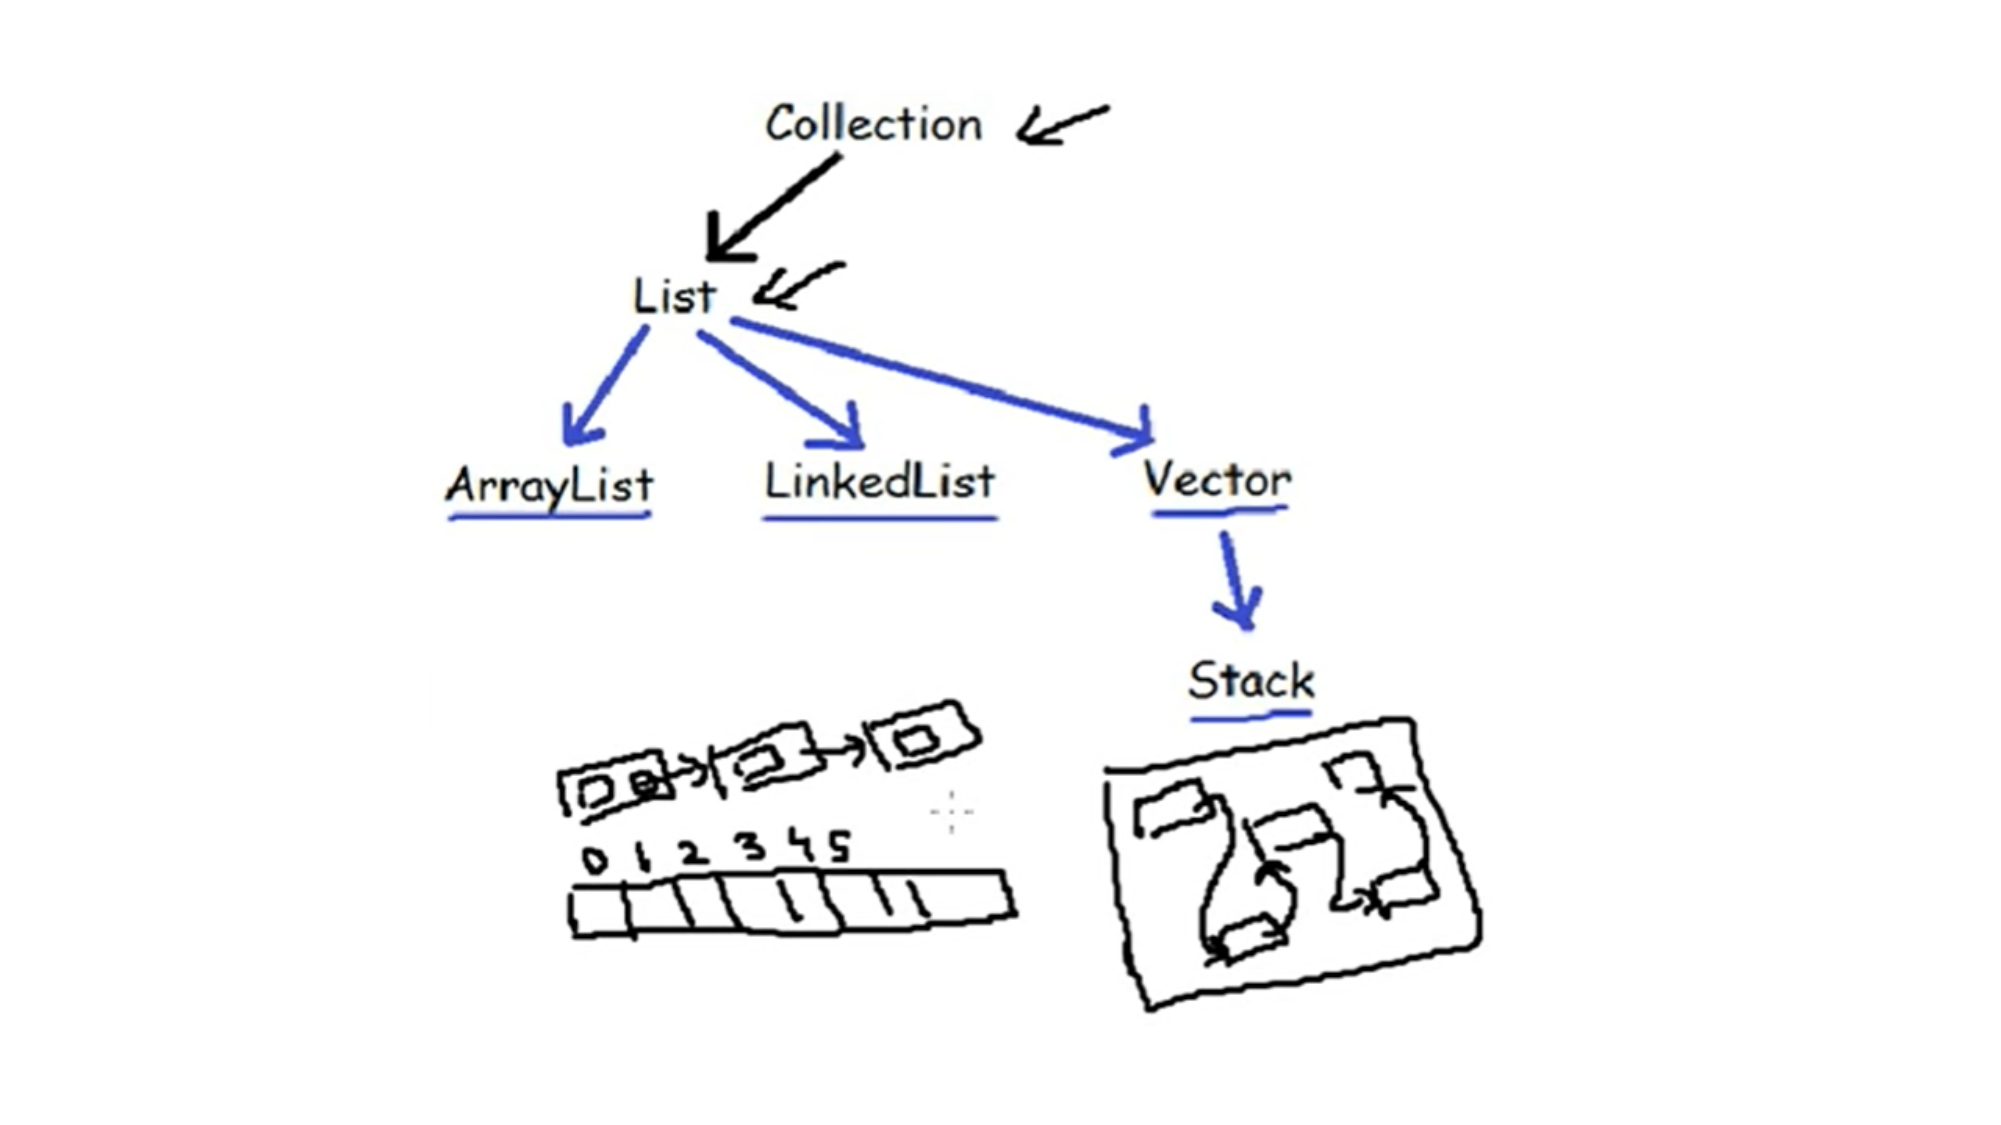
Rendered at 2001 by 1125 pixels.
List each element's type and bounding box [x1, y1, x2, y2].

picture [429, 77, 1571, 1048]
